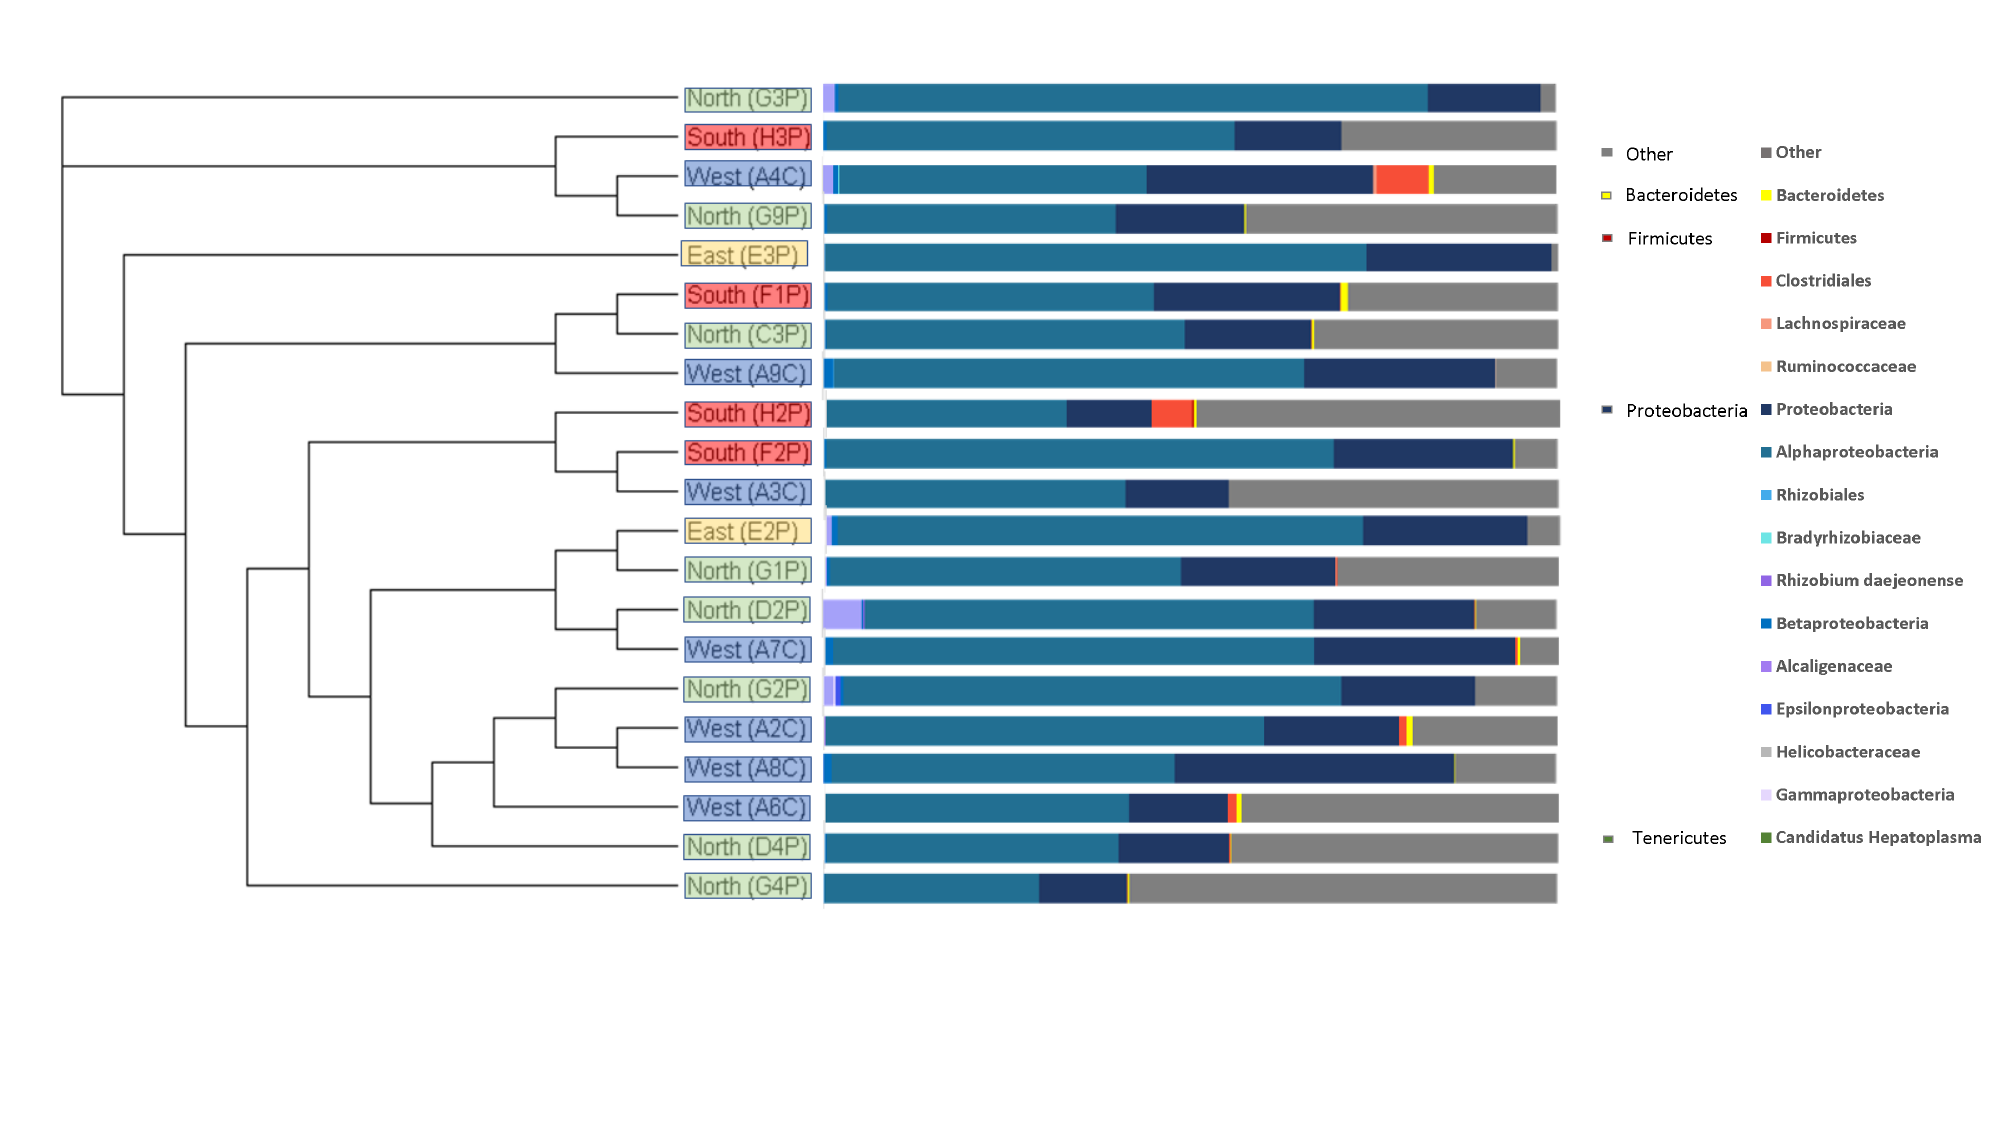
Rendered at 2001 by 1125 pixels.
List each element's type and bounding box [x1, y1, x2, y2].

picture [0, 44, 1987, 944]
